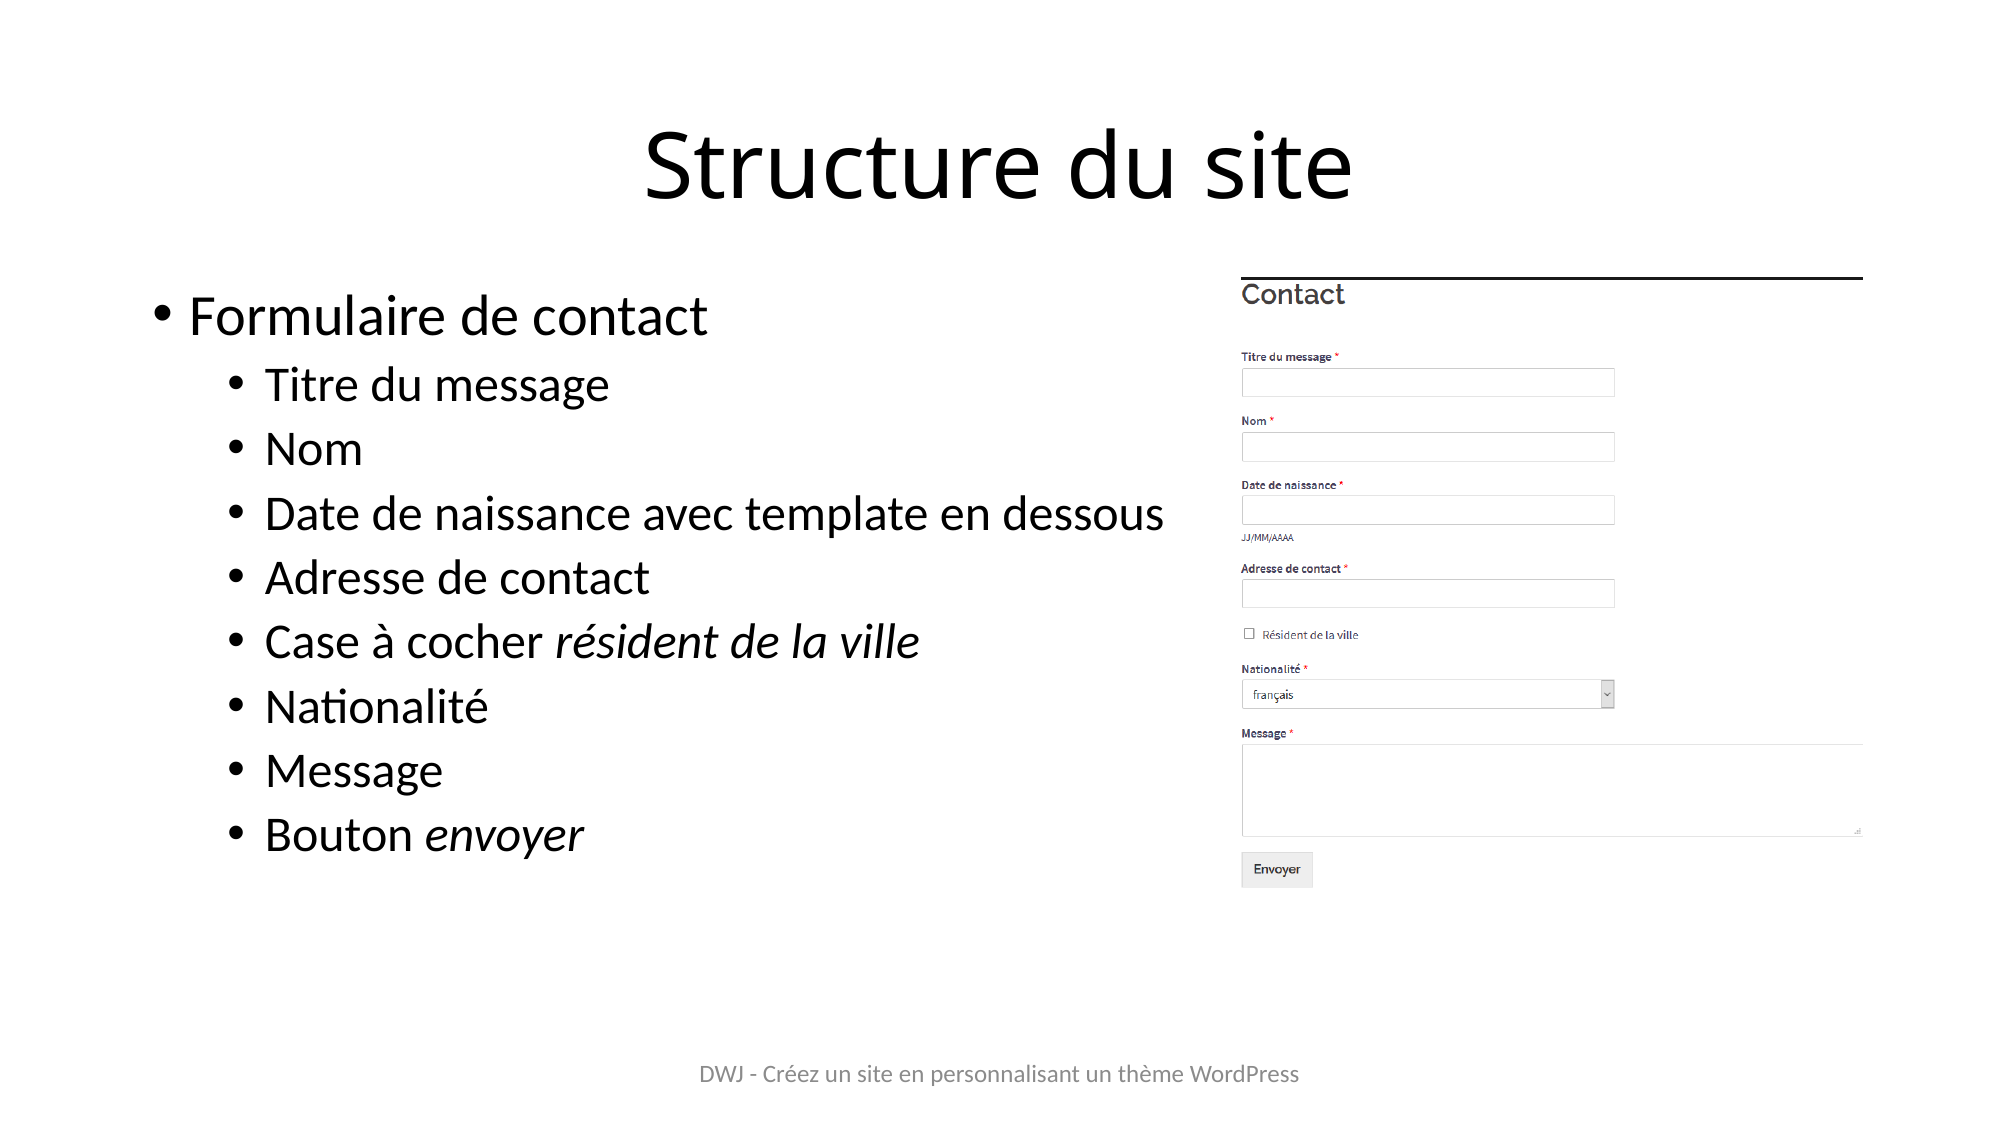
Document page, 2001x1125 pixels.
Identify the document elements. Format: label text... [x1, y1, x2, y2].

title Structure du site [137, 59, 1863, 278]
footer DWJ - Créez un site en personnalisant un thème WordPress [662, 1042, 1338, 1103]
picture [1241, 277, 1863, 925]
list Formulaire de contact Titre du message Nom Date de naissance avec template en dessous Adresse de contact Case à cocher résident de la ville Nationalité Message Bouton envoyer [137, 277, 1183, 872]
